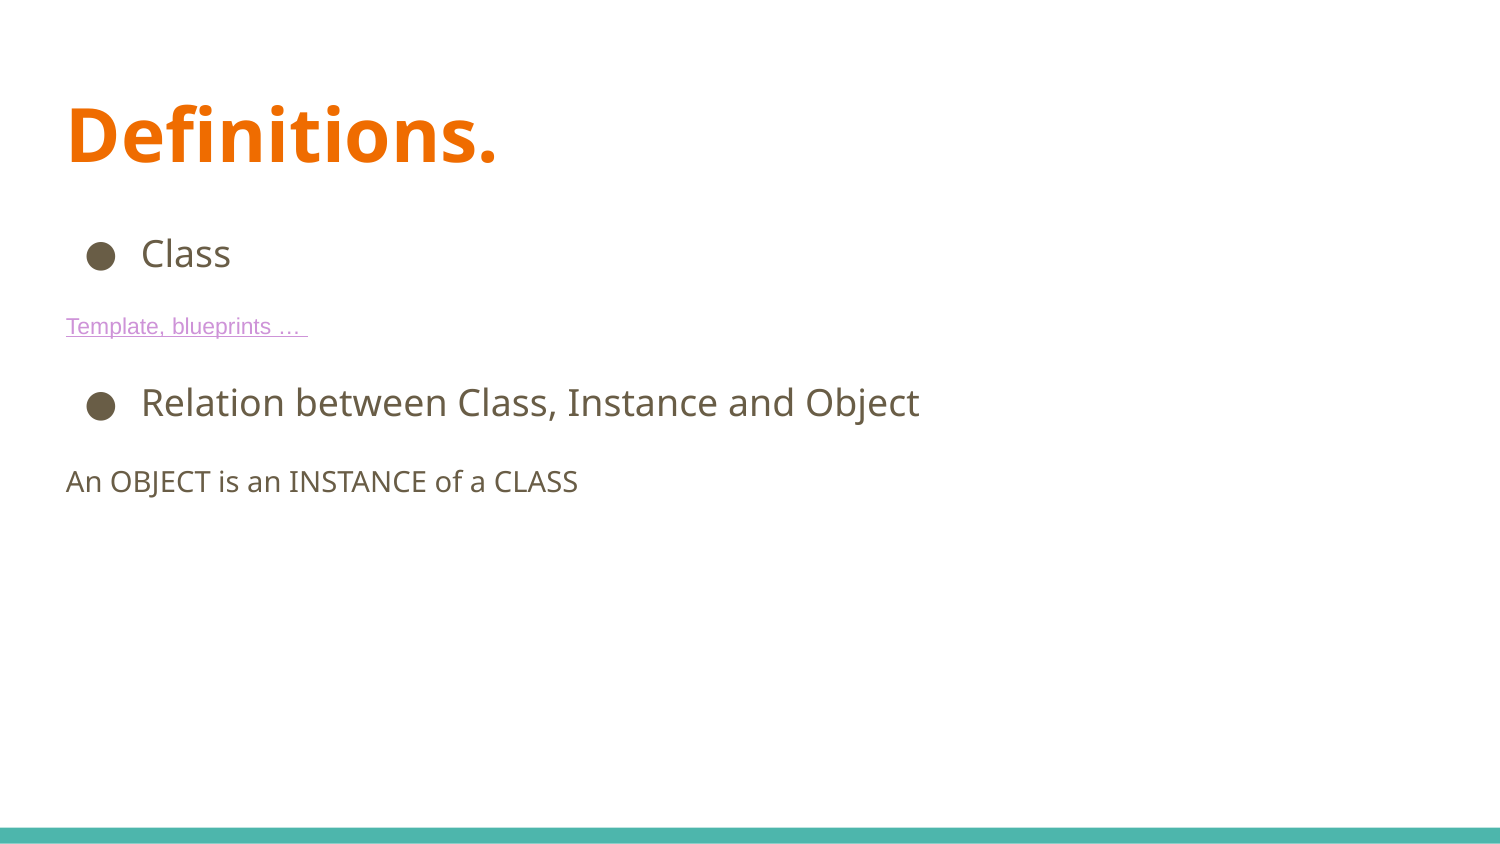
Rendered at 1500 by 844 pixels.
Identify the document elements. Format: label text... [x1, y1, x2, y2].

text_box Class Template, blueprints … Relation between Class, Instance and Object An OBJECT is an INSTANCE of a CLASS [51, 207, 1449, 750]
text_box Definitions. [51, 72, 1449, 189]
